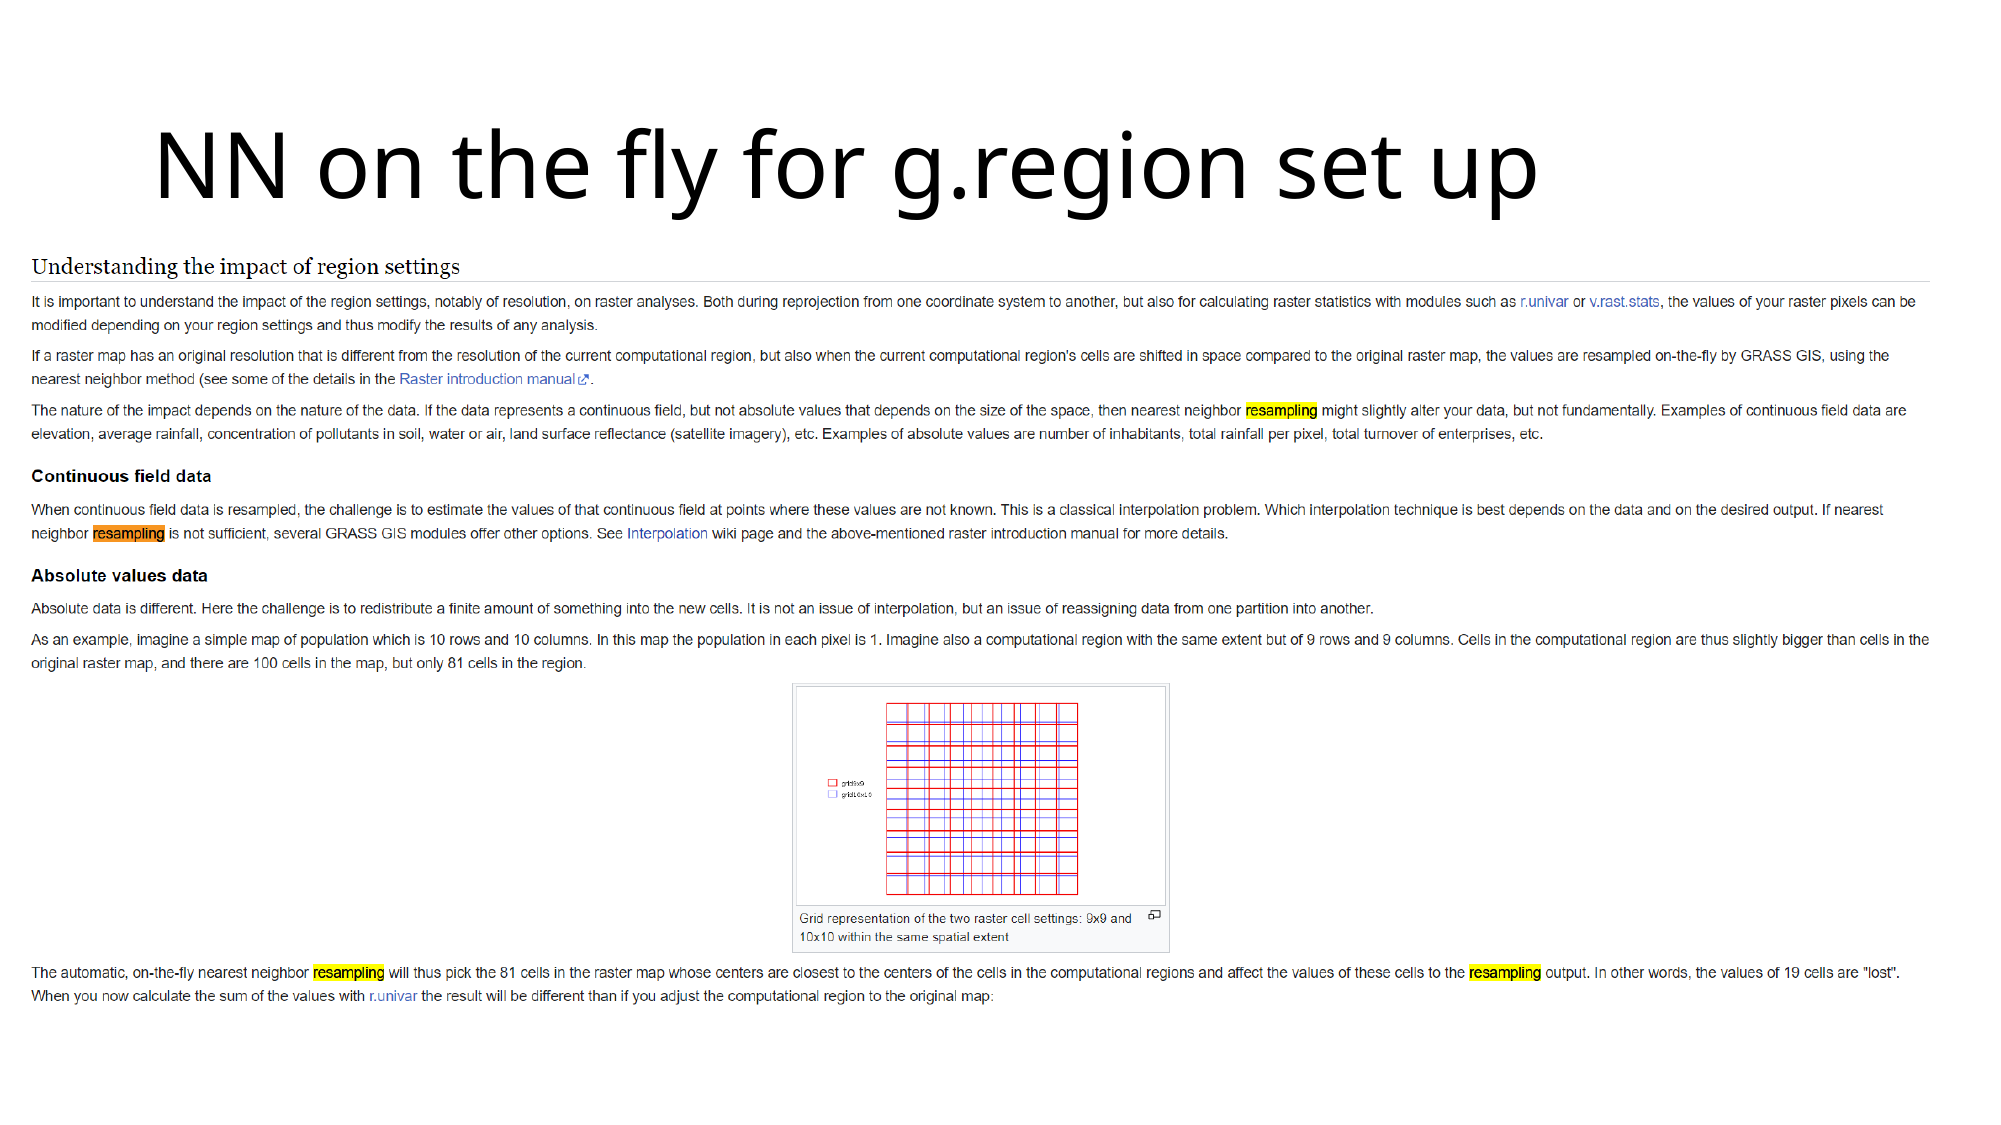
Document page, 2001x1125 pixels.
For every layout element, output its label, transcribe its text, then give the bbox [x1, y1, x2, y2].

picture [18, 244, 1939, 1021]
title NN on the fly for g.region set up [137, 59, 1863, 244]
